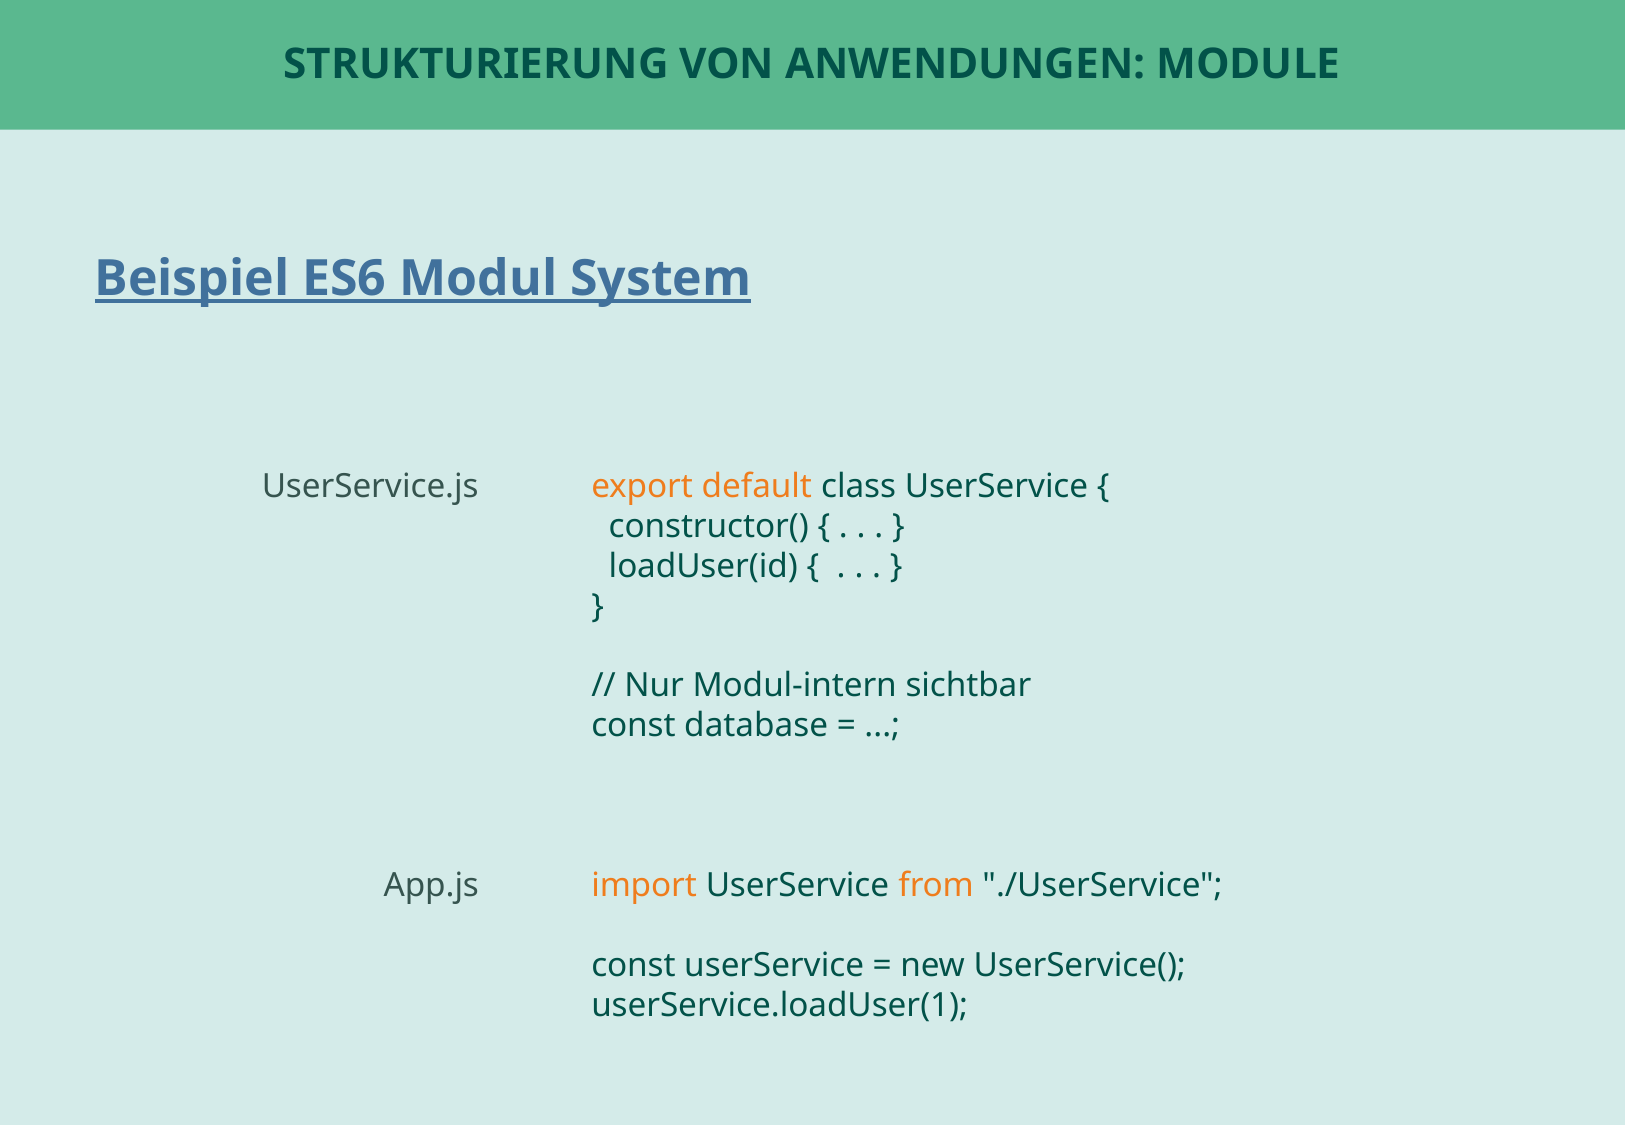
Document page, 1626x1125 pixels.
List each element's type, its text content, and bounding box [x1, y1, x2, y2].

text_box UserService.js App.js [151, 463, 480, 904]
text_box Beispiel ES6 Modul System [80, 237, 1138, 313]
text_box export default class UserService { constructor() { . . . } loadUser(id) { . . . } } // Nur Modul-intern sichtbar const database = ...; import UserService from "./UserService"; const userService = new UserService(); userService.loadUser(1); [591, 463, 1505, 1063]
title Strukturierung von Anwendungen: Module [0, 0, 1625, 130]
